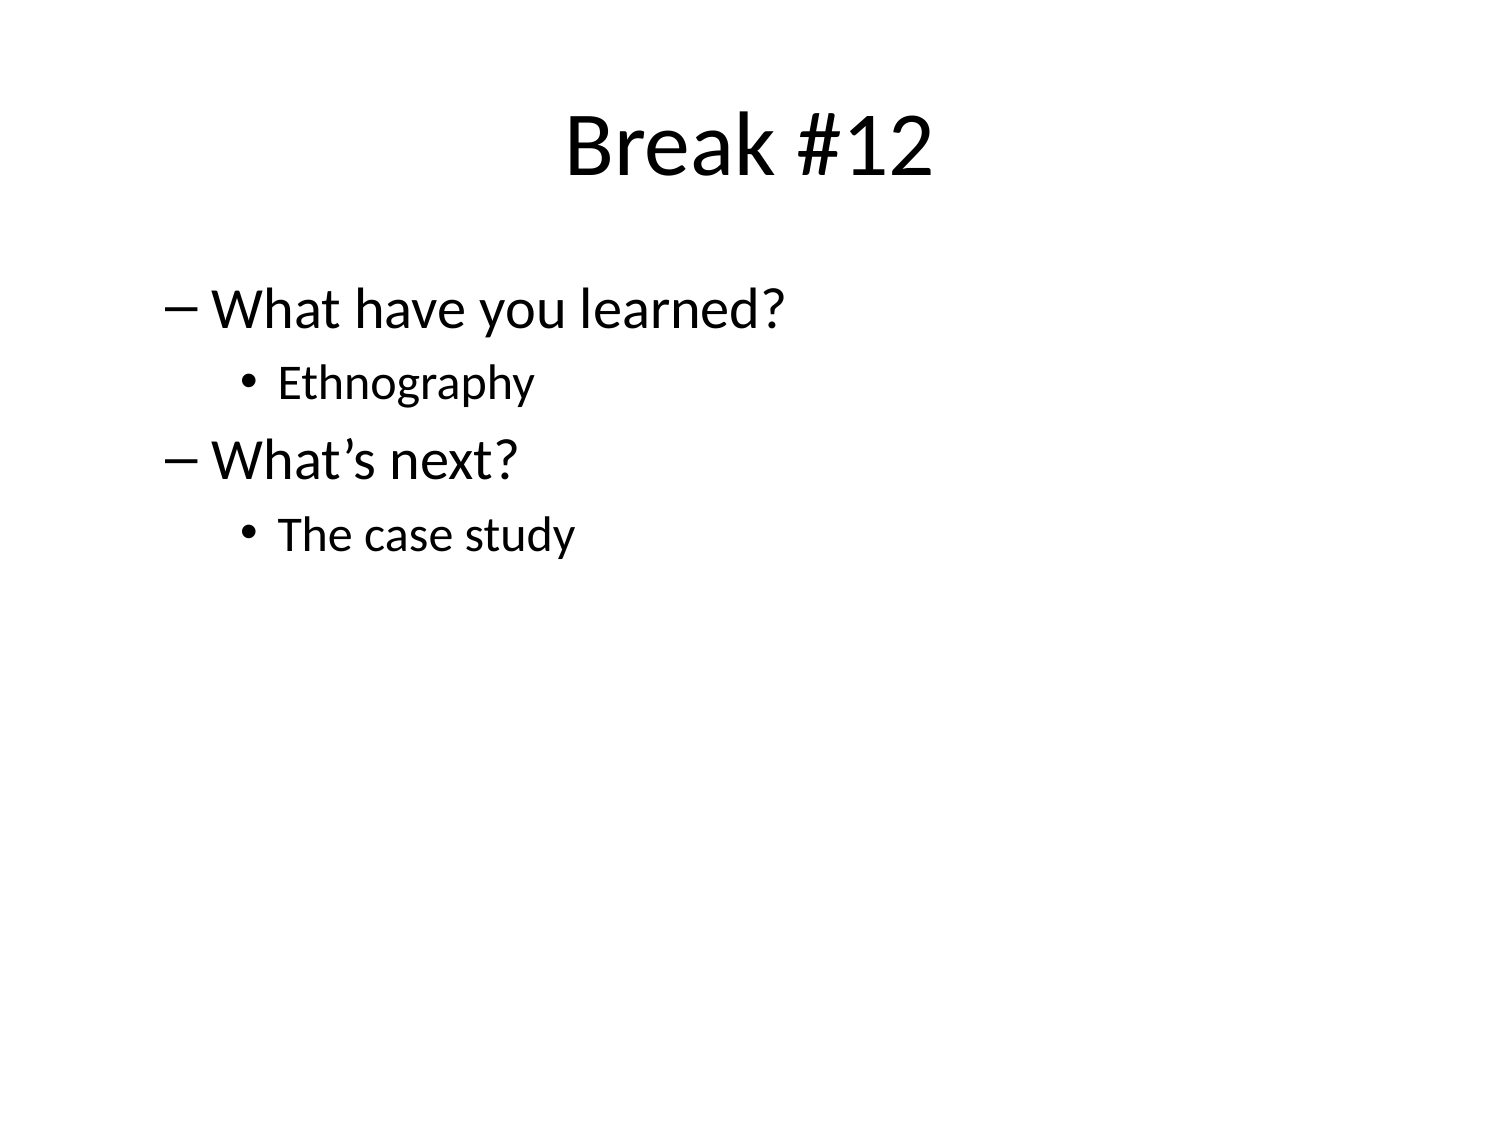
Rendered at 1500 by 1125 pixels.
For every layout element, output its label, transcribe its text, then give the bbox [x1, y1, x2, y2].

list What have you learned? Ethnography What’s next? The case study [75, 262, 1425, 1005]
title Break #12 [75, 45, 1425, 233]
